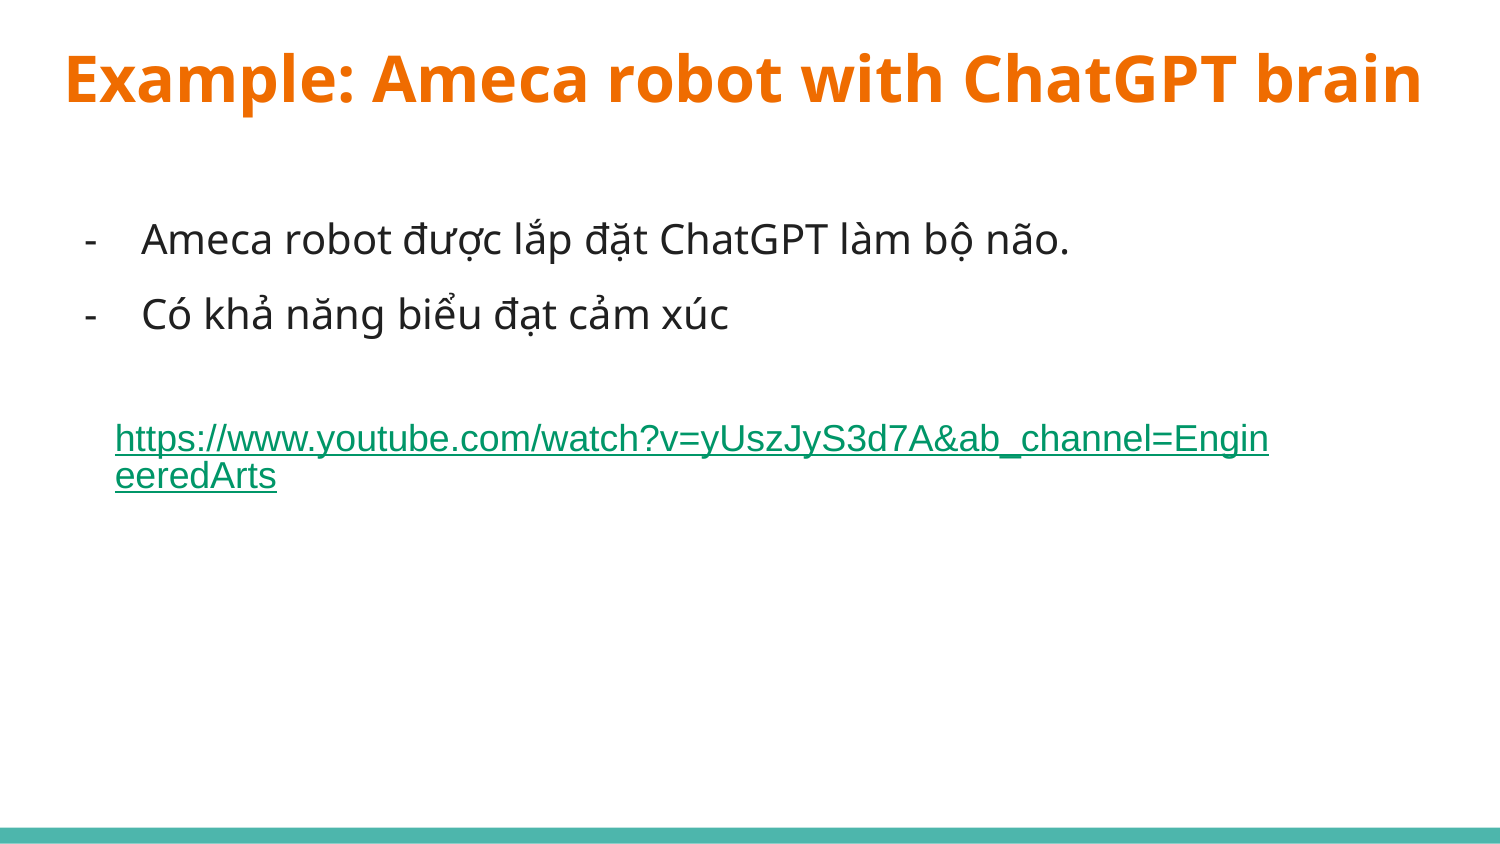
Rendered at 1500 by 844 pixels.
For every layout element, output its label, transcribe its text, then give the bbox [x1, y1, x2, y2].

text_box https://www.youtube.com/watch?v=yUszJyS3d7A&ab_channel=EngineeredArts [99, 406, 1305, 467]
title Example: Ameca robot with ChatGPT brain [48, 23, 1447, 140]
list Ameca robot được lắp đặt ChatGPT làm bộ não. Có khả năng biểu đạt cảm xúc [51, 172, 1449, 373]
